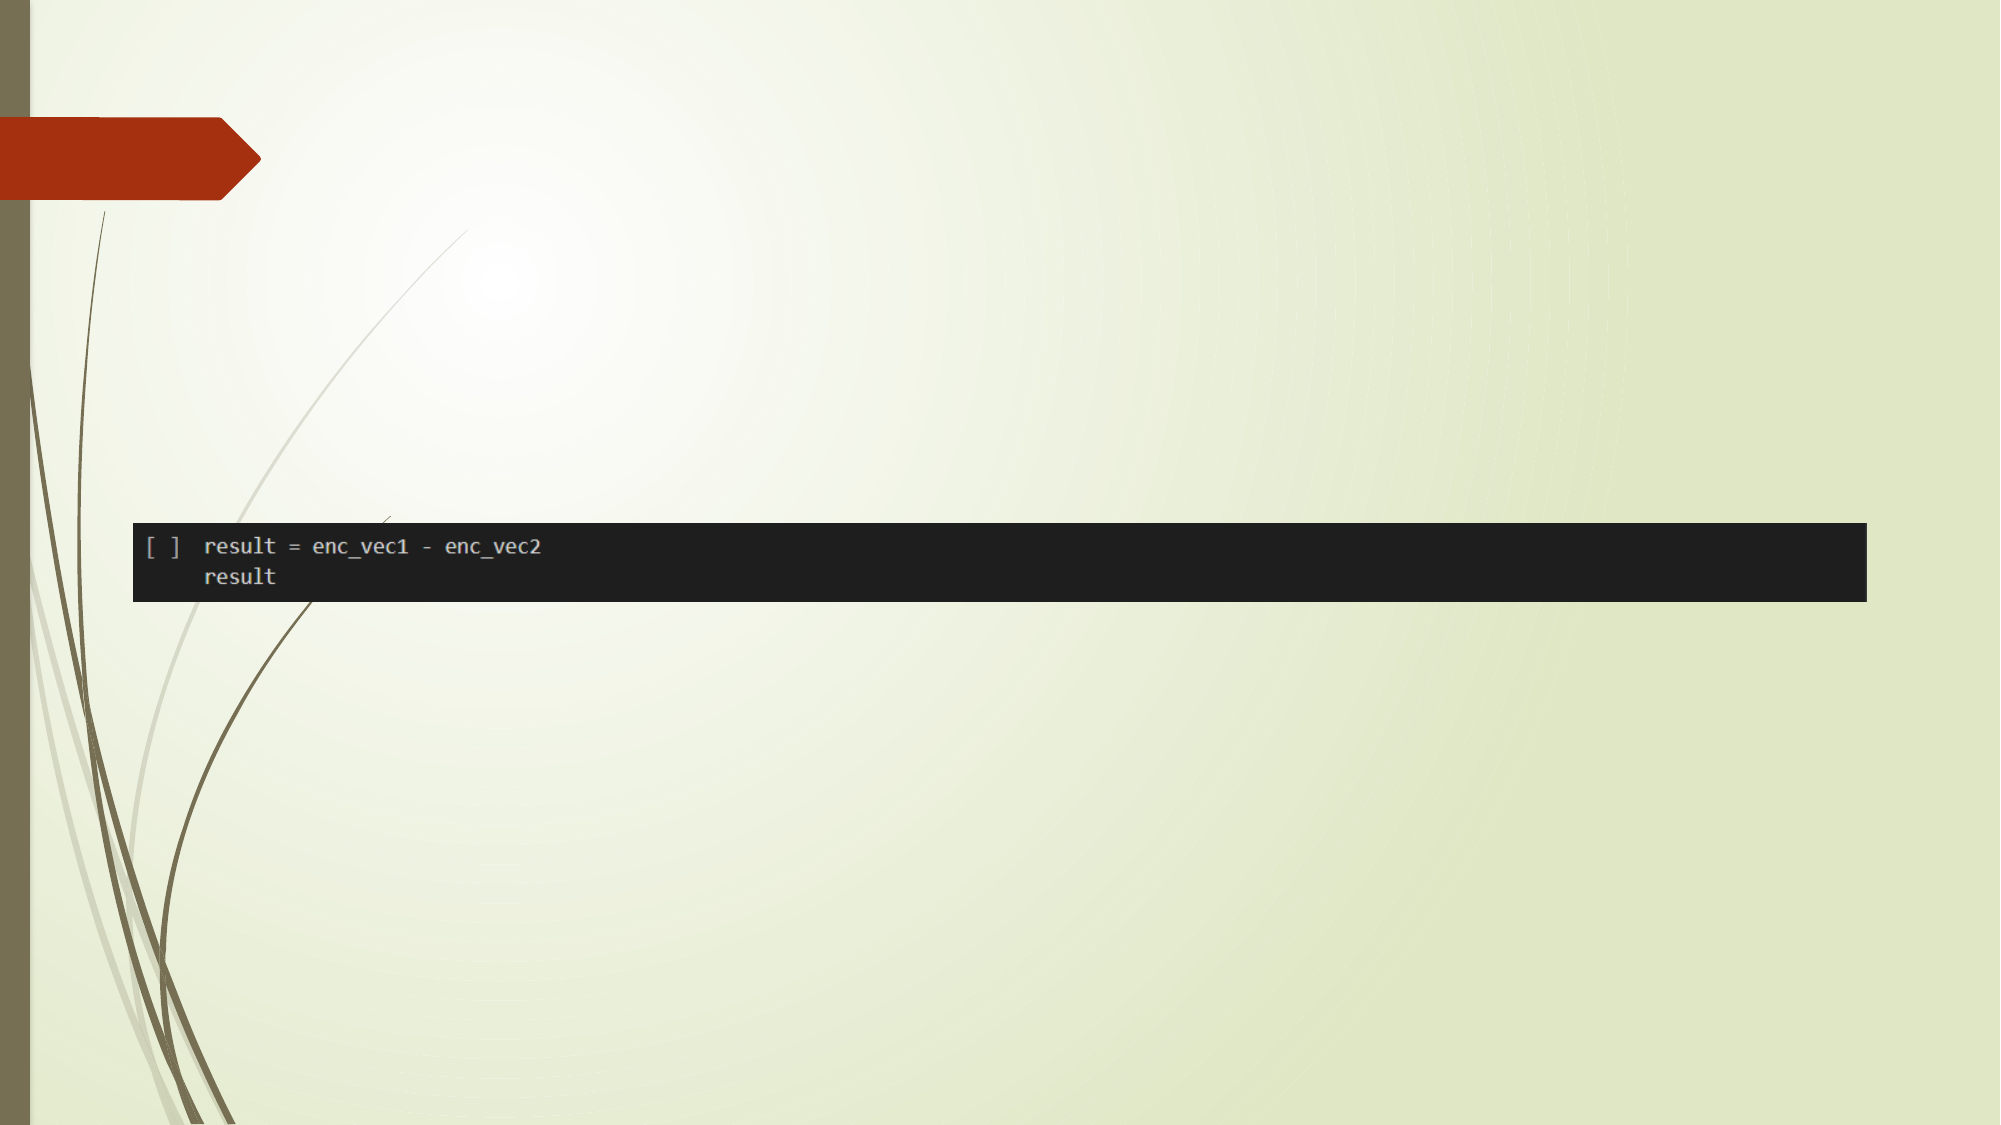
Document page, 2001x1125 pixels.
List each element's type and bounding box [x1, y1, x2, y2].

picture [132, 523, 1868, 602]
